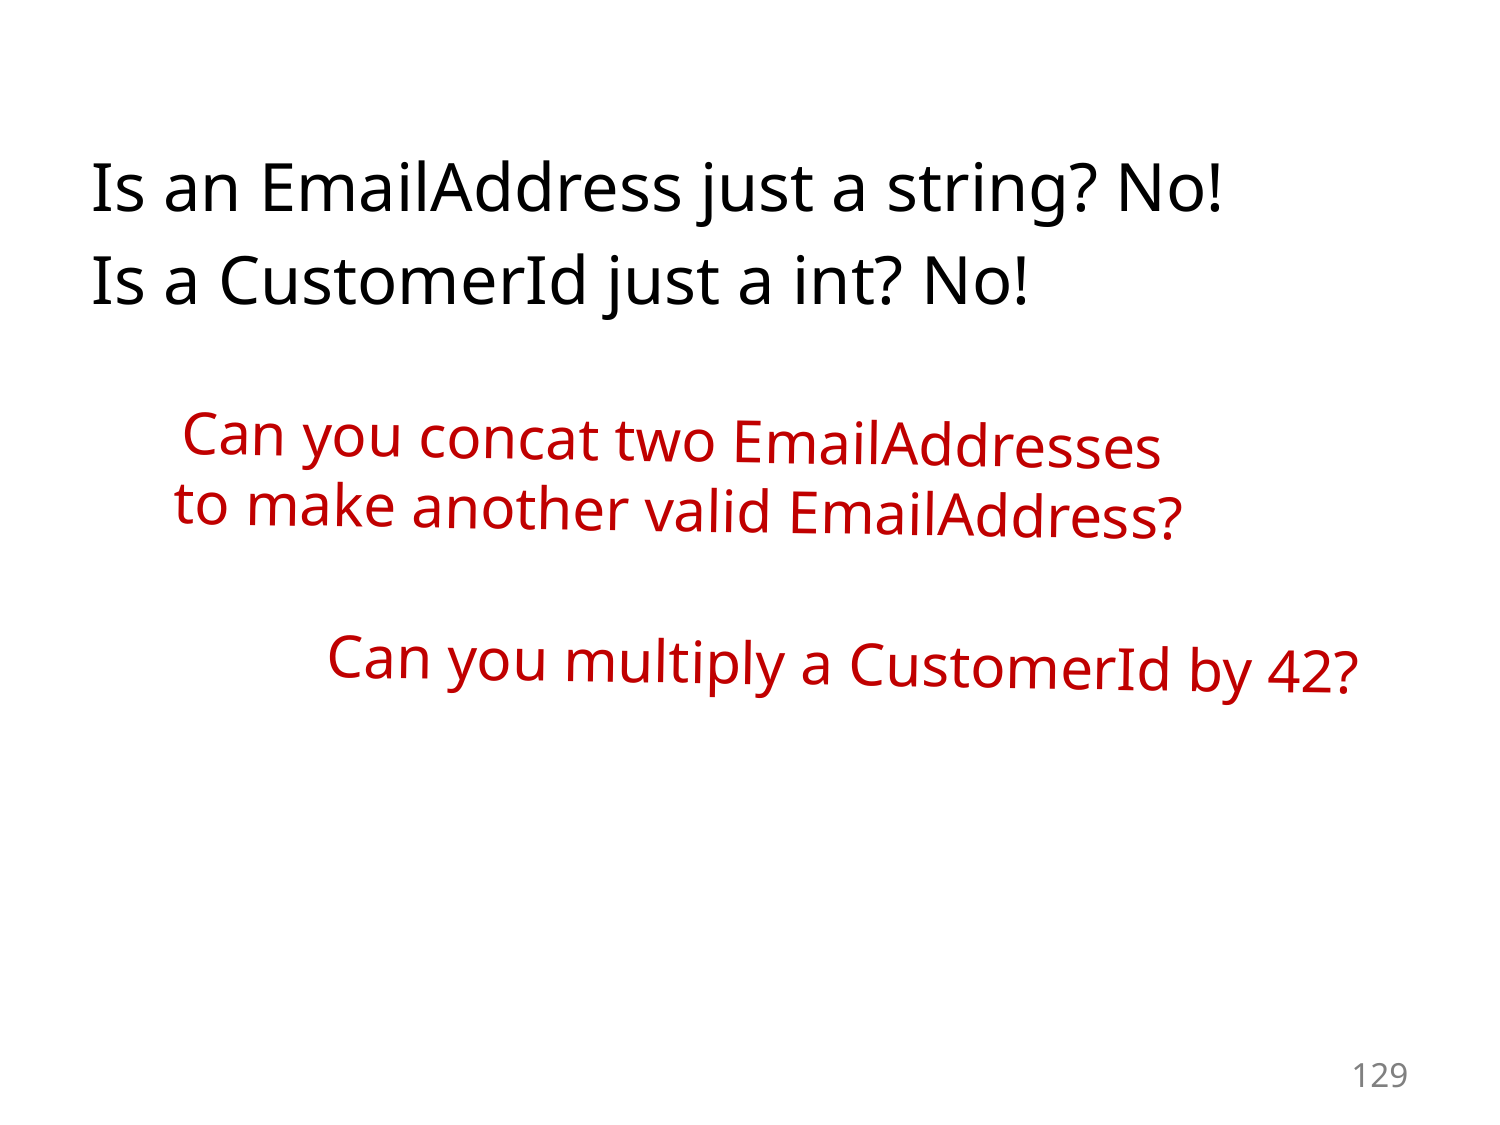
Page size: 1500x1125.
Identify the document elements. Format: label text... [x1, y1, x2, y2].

text_box Can you multiply a CustomerId by 42? [187, 609, 1500, 718]
text_box Is an EmailAddress just a string? No! Is a CustomerId just a int? No! [76, 137, 1390, 461]
text_box Can you concat two EmailAddresses to make another valid EmailAddress? [0, 385, 1360, 564]
